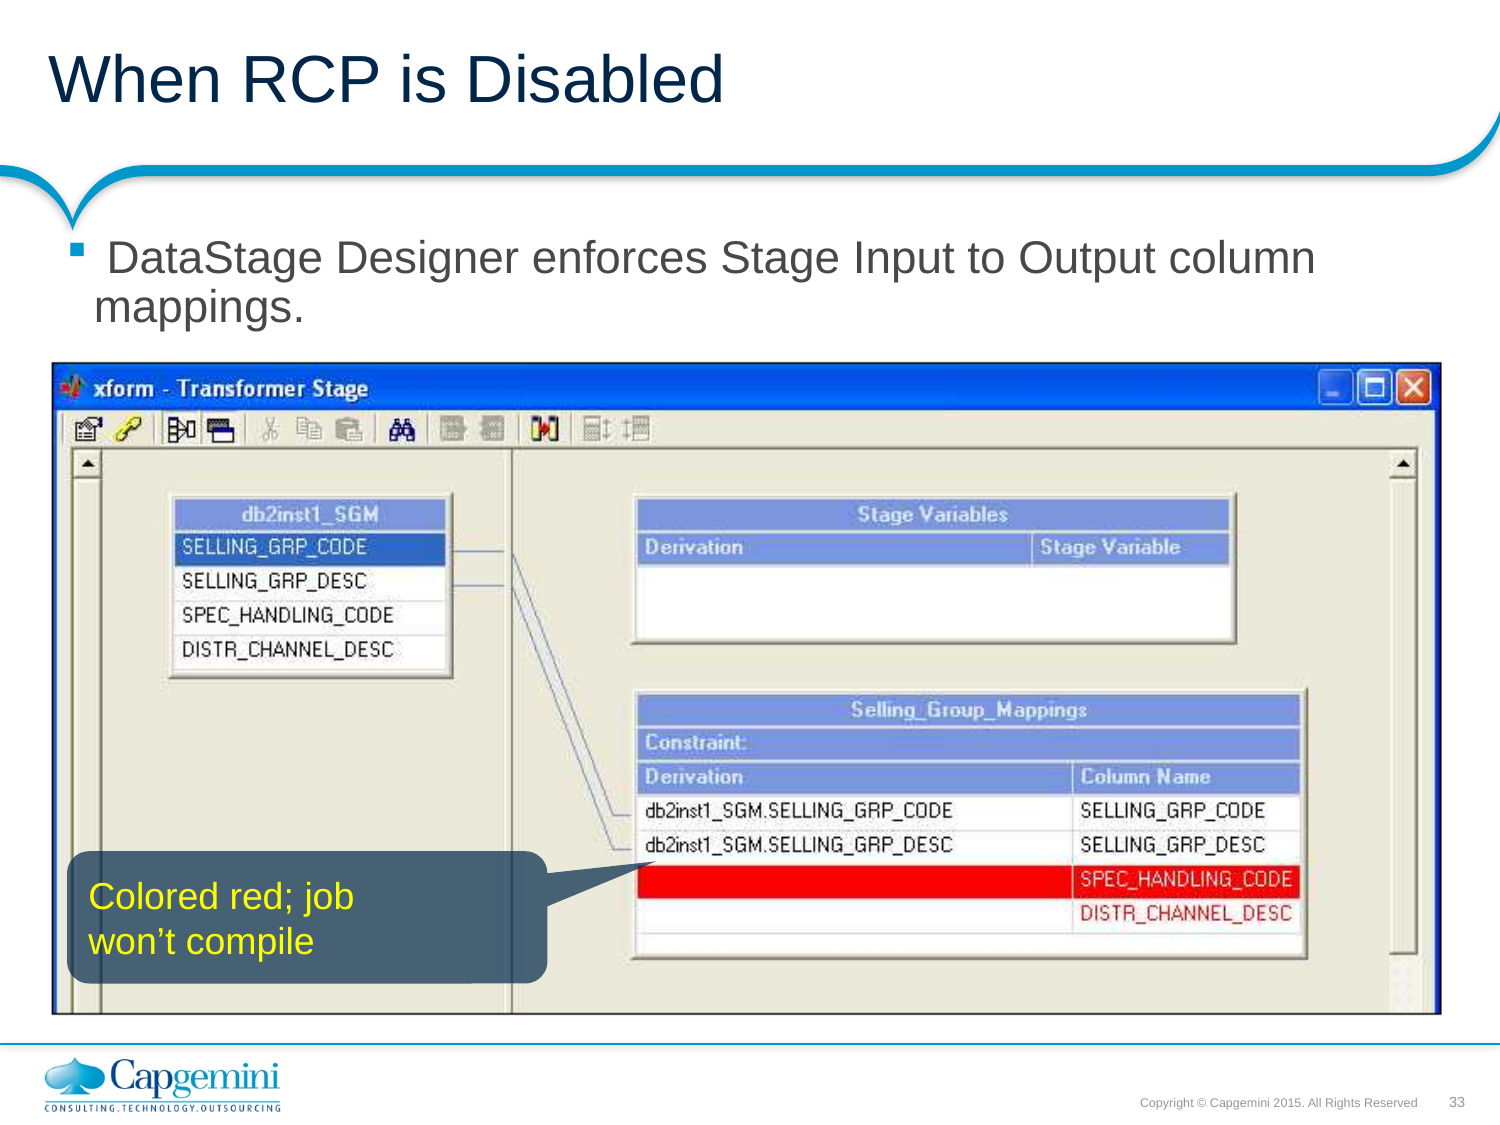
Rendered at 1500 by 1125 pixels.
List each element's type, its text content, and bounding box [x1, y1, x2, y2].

list DataStage Designer enforces Stage Input to Output column mappings. [48, 222, 1500, 984]
title When RCP is Disabled [0, 0, 1500, 165]
picture [44, 1056, 281, 1113]
picture [46, 354, 1448, 1022]
